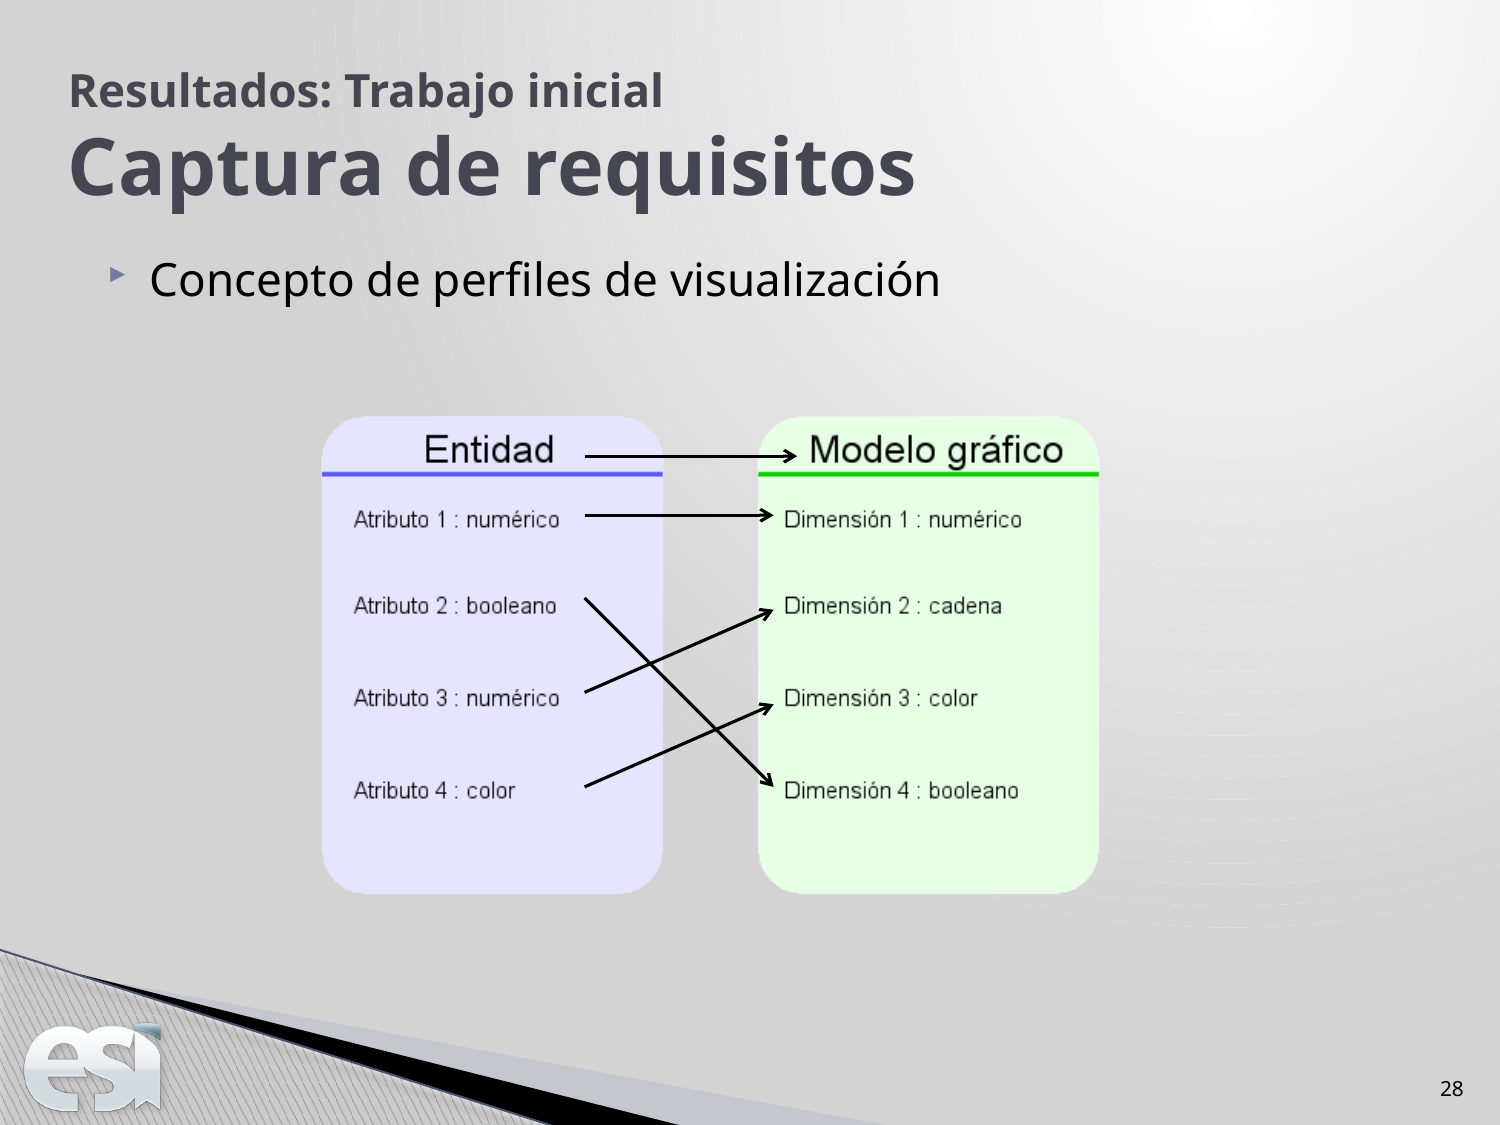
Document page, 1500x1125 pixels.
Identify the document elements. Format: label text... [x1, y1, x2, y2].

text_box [584, 609, 774, 693]
title Resultados: Trabajo inicial Captura de requisitos [53, 42, 1483, 231]
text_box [584, 597, 774, 609]
slide_number 28 [1418, 1051, 1479, 1112]
picture [17, 1017, 172, 1116]
list Concepto de perfiles de visualización [75, 243, 1425, 986]
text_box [584, 703, 774, 788]
picture [229, 349, 1214, 965]
